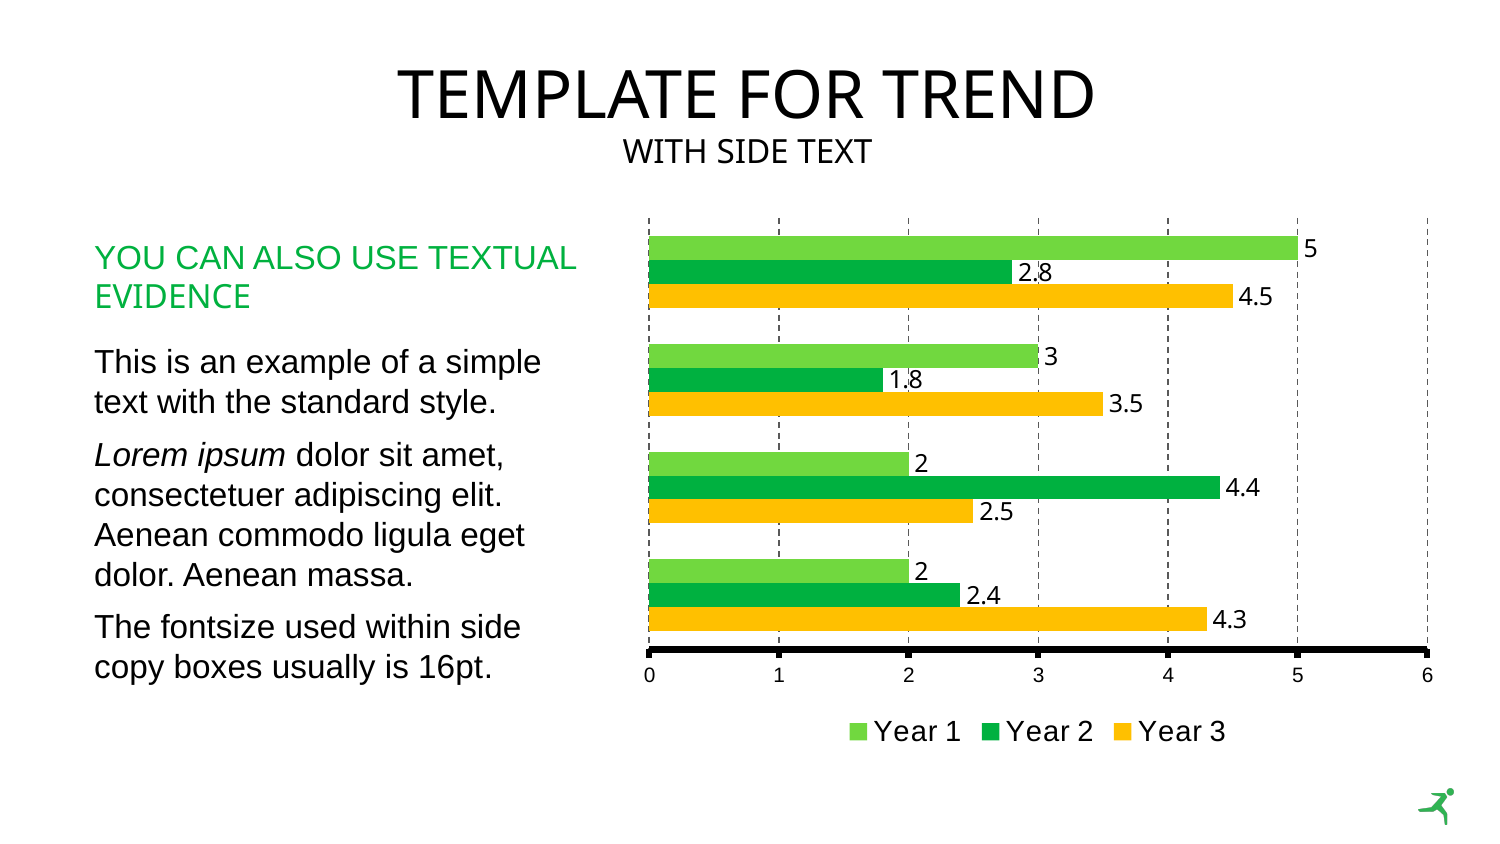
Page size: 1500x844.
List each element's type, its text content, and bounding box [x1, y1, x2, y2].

chart [627, 206, 1450, 755]
subtitle With side text [94, 123, 1402, 178]
title TEMPLATE FOR TREND [94, 66, 1402, 111]
list YOU CAN ALSO USE TEXTUAL EVIDENCE This is an example of a simple text with the standard style. Lorem ipsum dolor sit amet, consectetuer adipiscing elit. Aenean commodo ligula eget dolor. Aenean massa. The fontsize used within side copy boxes usually is 16pt. [94, 235, 586, 734]
